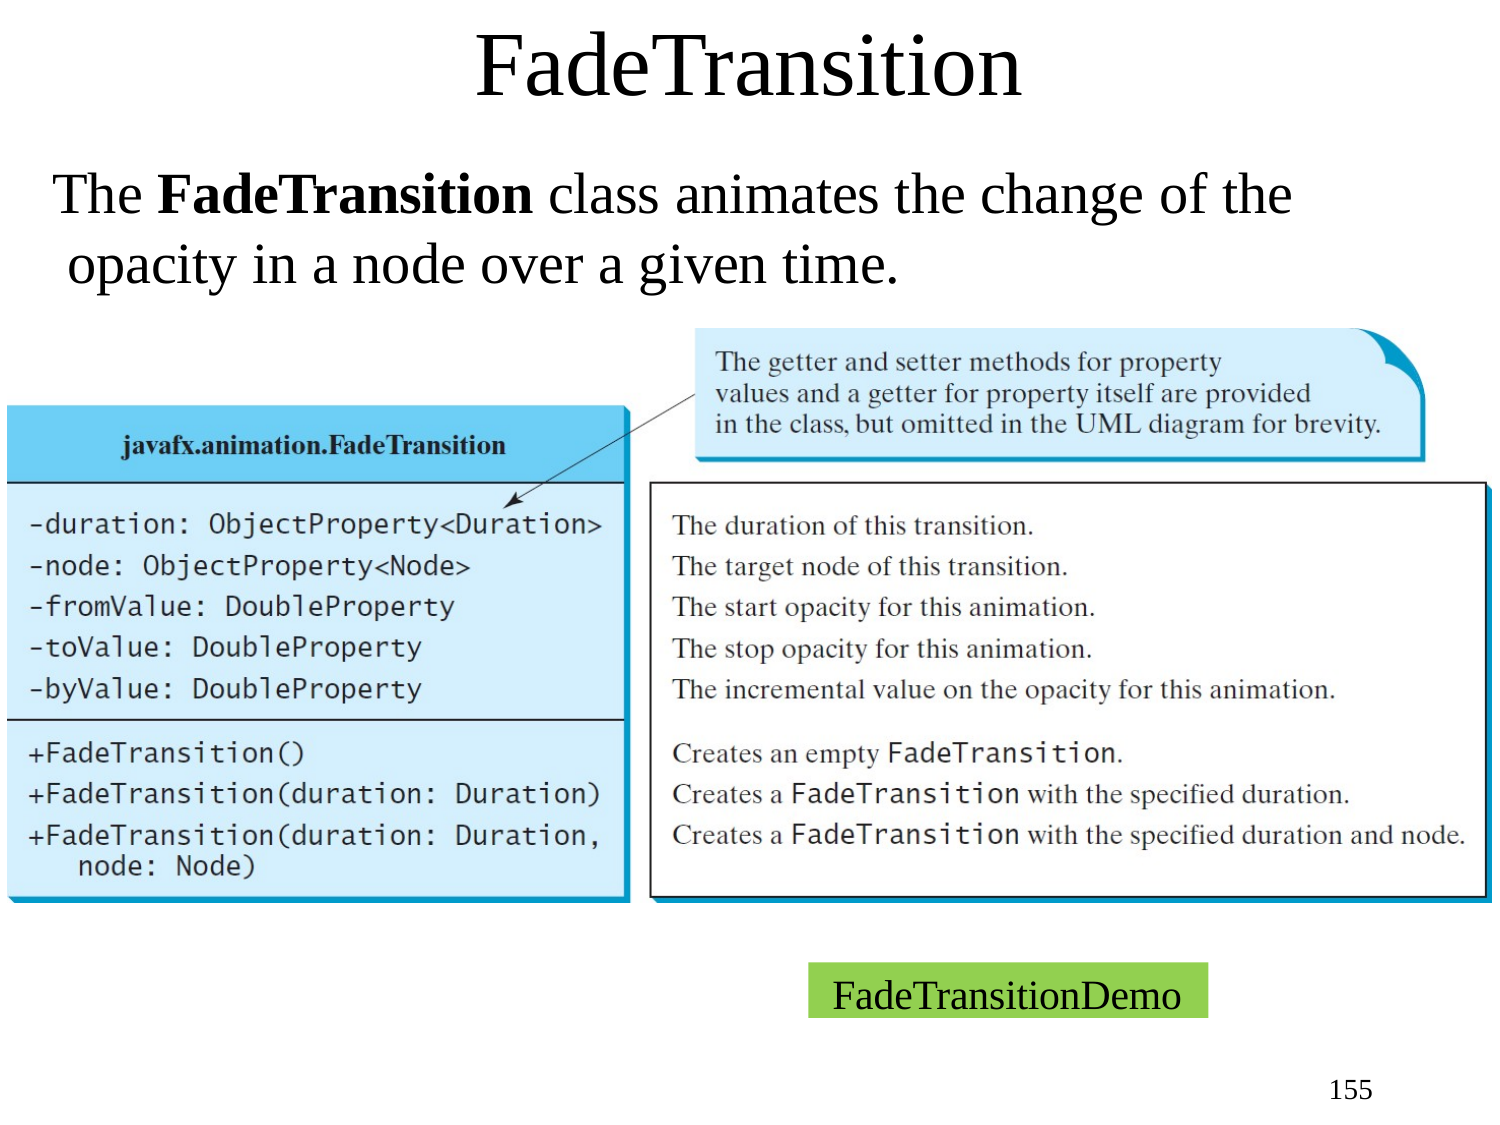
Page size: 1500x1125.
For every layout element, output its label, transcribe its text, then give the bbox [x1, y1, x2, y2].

title FadeTransition [472, 1, 1028, 153]
slide_number 155 [1322, 1070, 1381, 1125]
picture [6, 328, 1492, 903]
text_box FadeTransitionDemo [808, 962, 1209, 1018]
text_box The FadeTransition class animates the change of the opacity in a node over a given time. [50, 153, 1305, 295]
